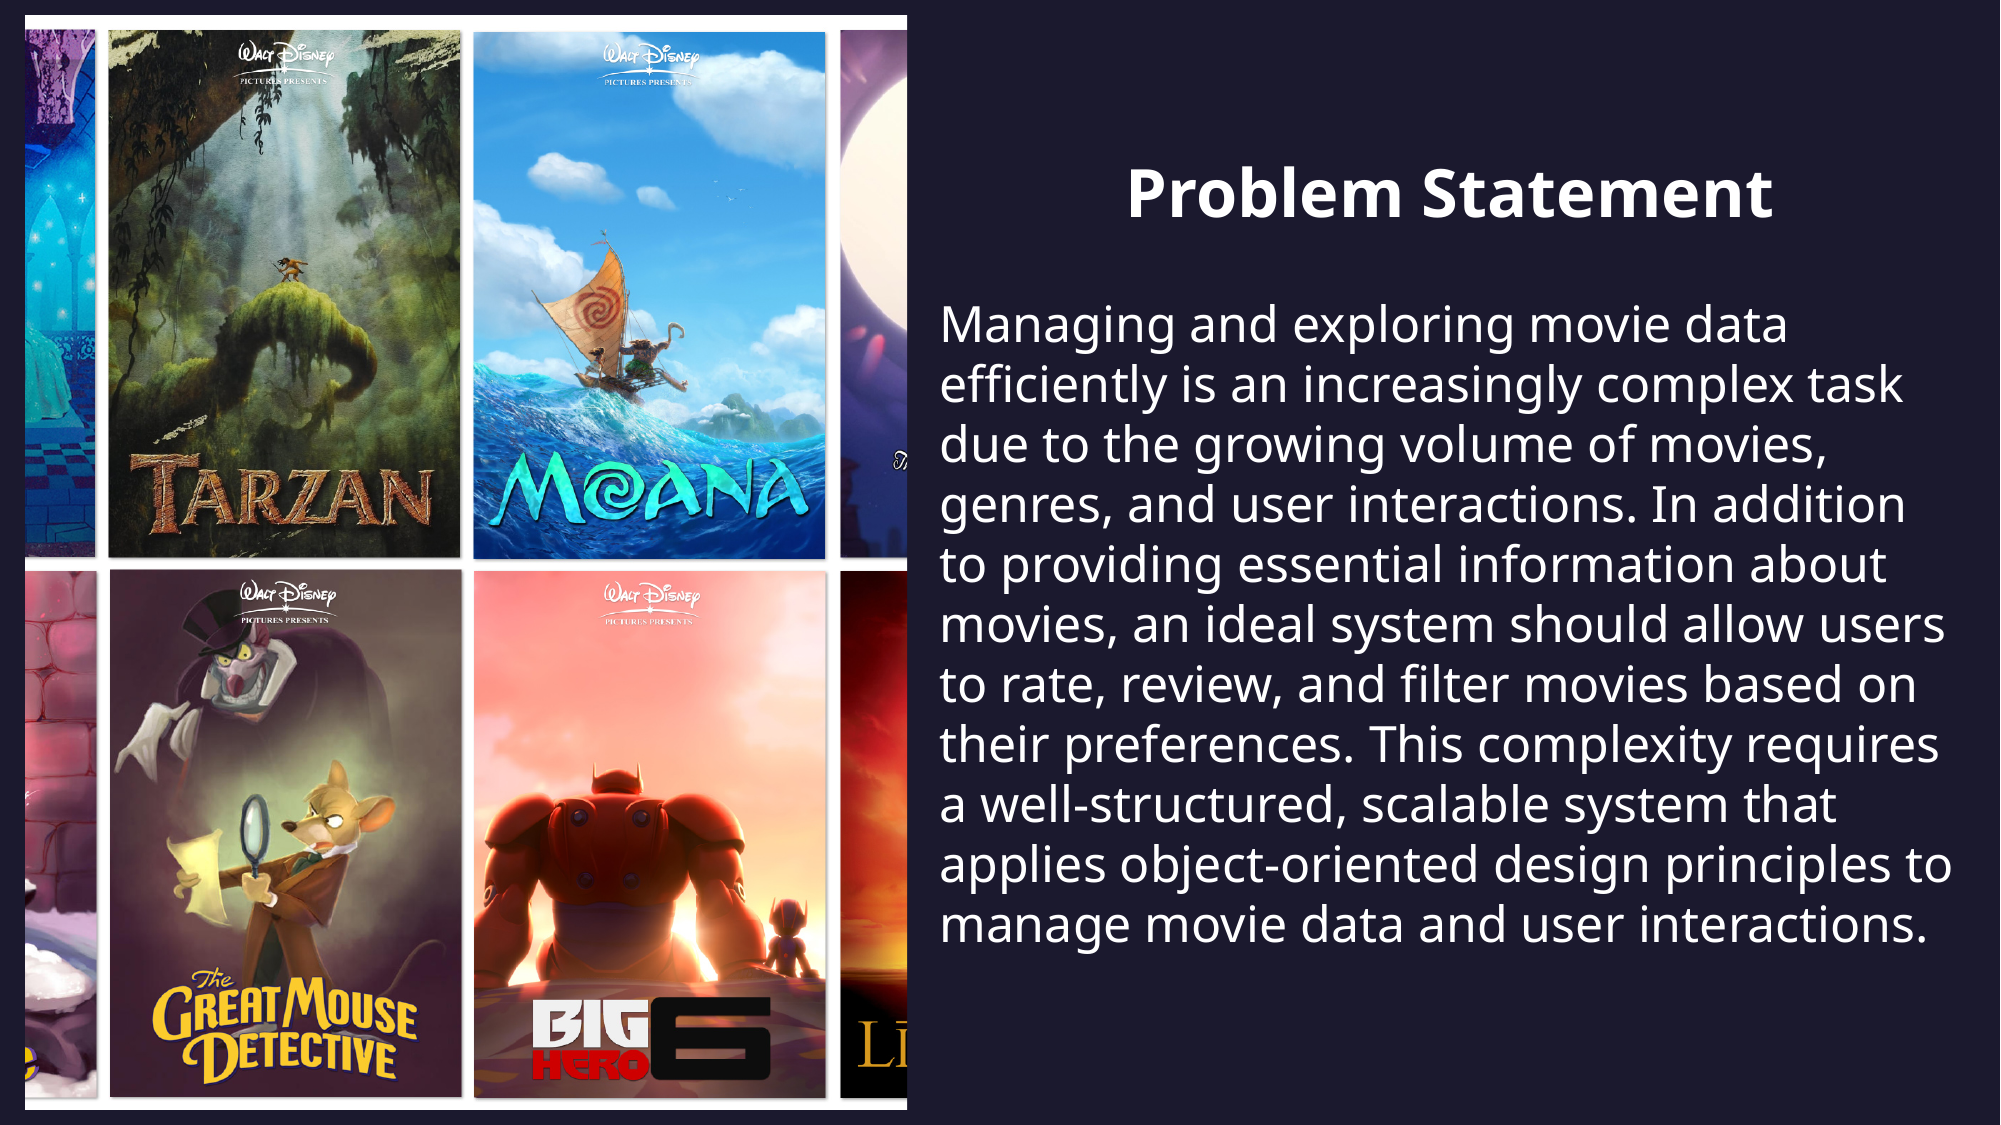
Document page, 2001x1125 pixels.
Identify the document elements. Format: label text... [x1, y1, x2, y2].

text_box Problem Statement [947, 143, 1952, 239]
picture [25, 15, 908, 1110]
picture [78, 193, 88, 204]
text_box Managing and exploring movie data efficiently is an increasingly complex task due to the growing volume of movies, genres, and user interactions. In addition to providing essential information about movies, an ideal system should allow users to rate, review, and filter movies based on their preferences. This complexity requires a well-structured, scalable system that applies object-oriented design principles to manage movie data and user interactions. [924, 284, 1975, 960]
